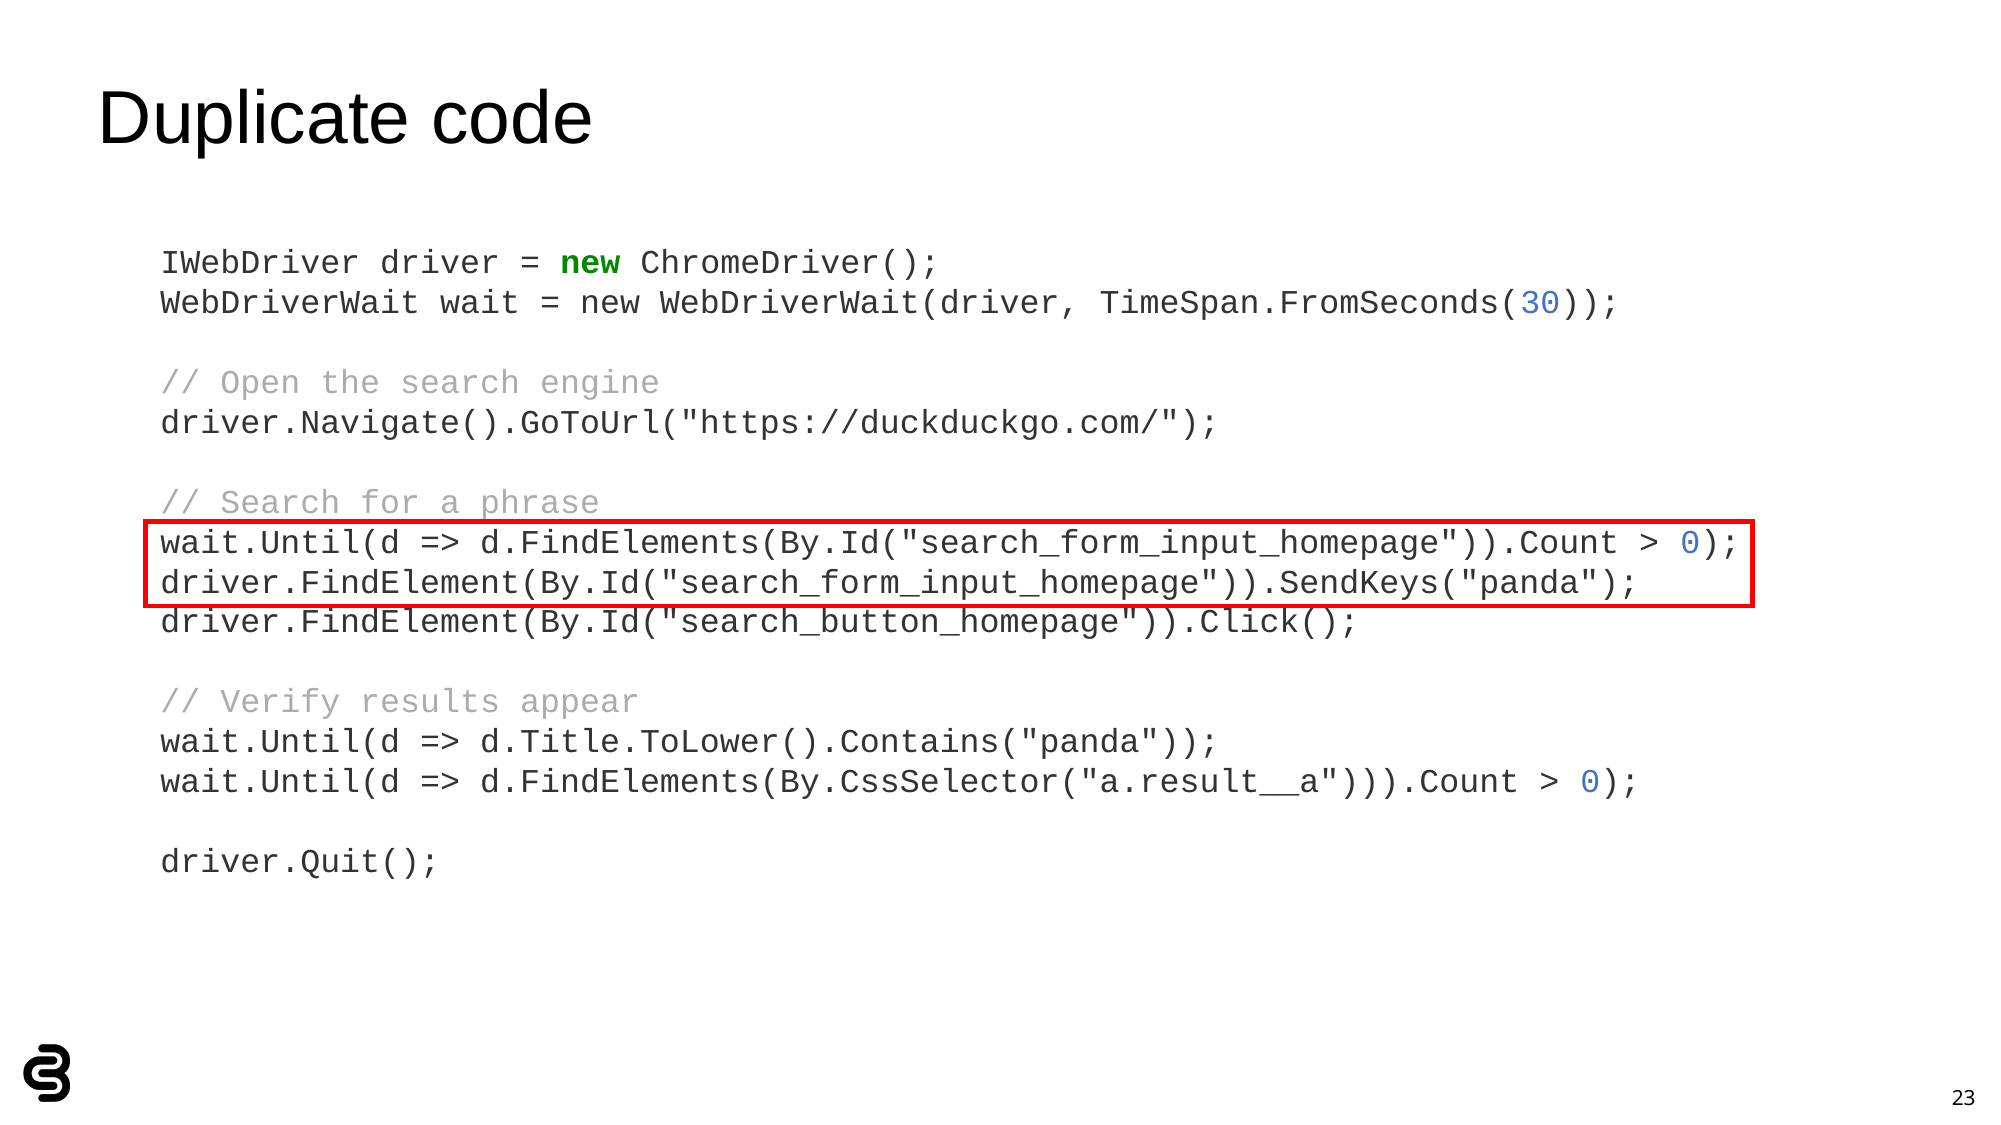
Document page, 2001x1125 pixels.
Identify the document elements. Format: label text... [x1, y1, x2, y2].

text_box [145, 520, 1754, 607]
title Duplicate code [82, 48, 1936, 191]
picture [23, 1044, 70, 1102]
text_box IWebDriver driver = new ChromeDriver(); WebDriverWait wait = new WebDriverWait(driver, TimeSpan.FromSeconds(30)); // Open the search engine driver.Navigate().GoToUrl("https://duckduckgo.com/"); // Search for a phrase wait.Until(d => d.FindElements(By.Id("search_form_input_homepage")).Count > 0); driver.FindElement(By.Id("search_form_input_homepage")).SendKeys("panda"); driver.FindElement(By.Id("search_button_homepage")).Click(); // Verify results appear wait.Until(d => d.Title.ToLower().Contains("panda")); wait.Until(d => d.FindElements(By.CssSelector("a.result__a"))).Count > 0); driver.Quit(); [145, 233, 1833, 887]
